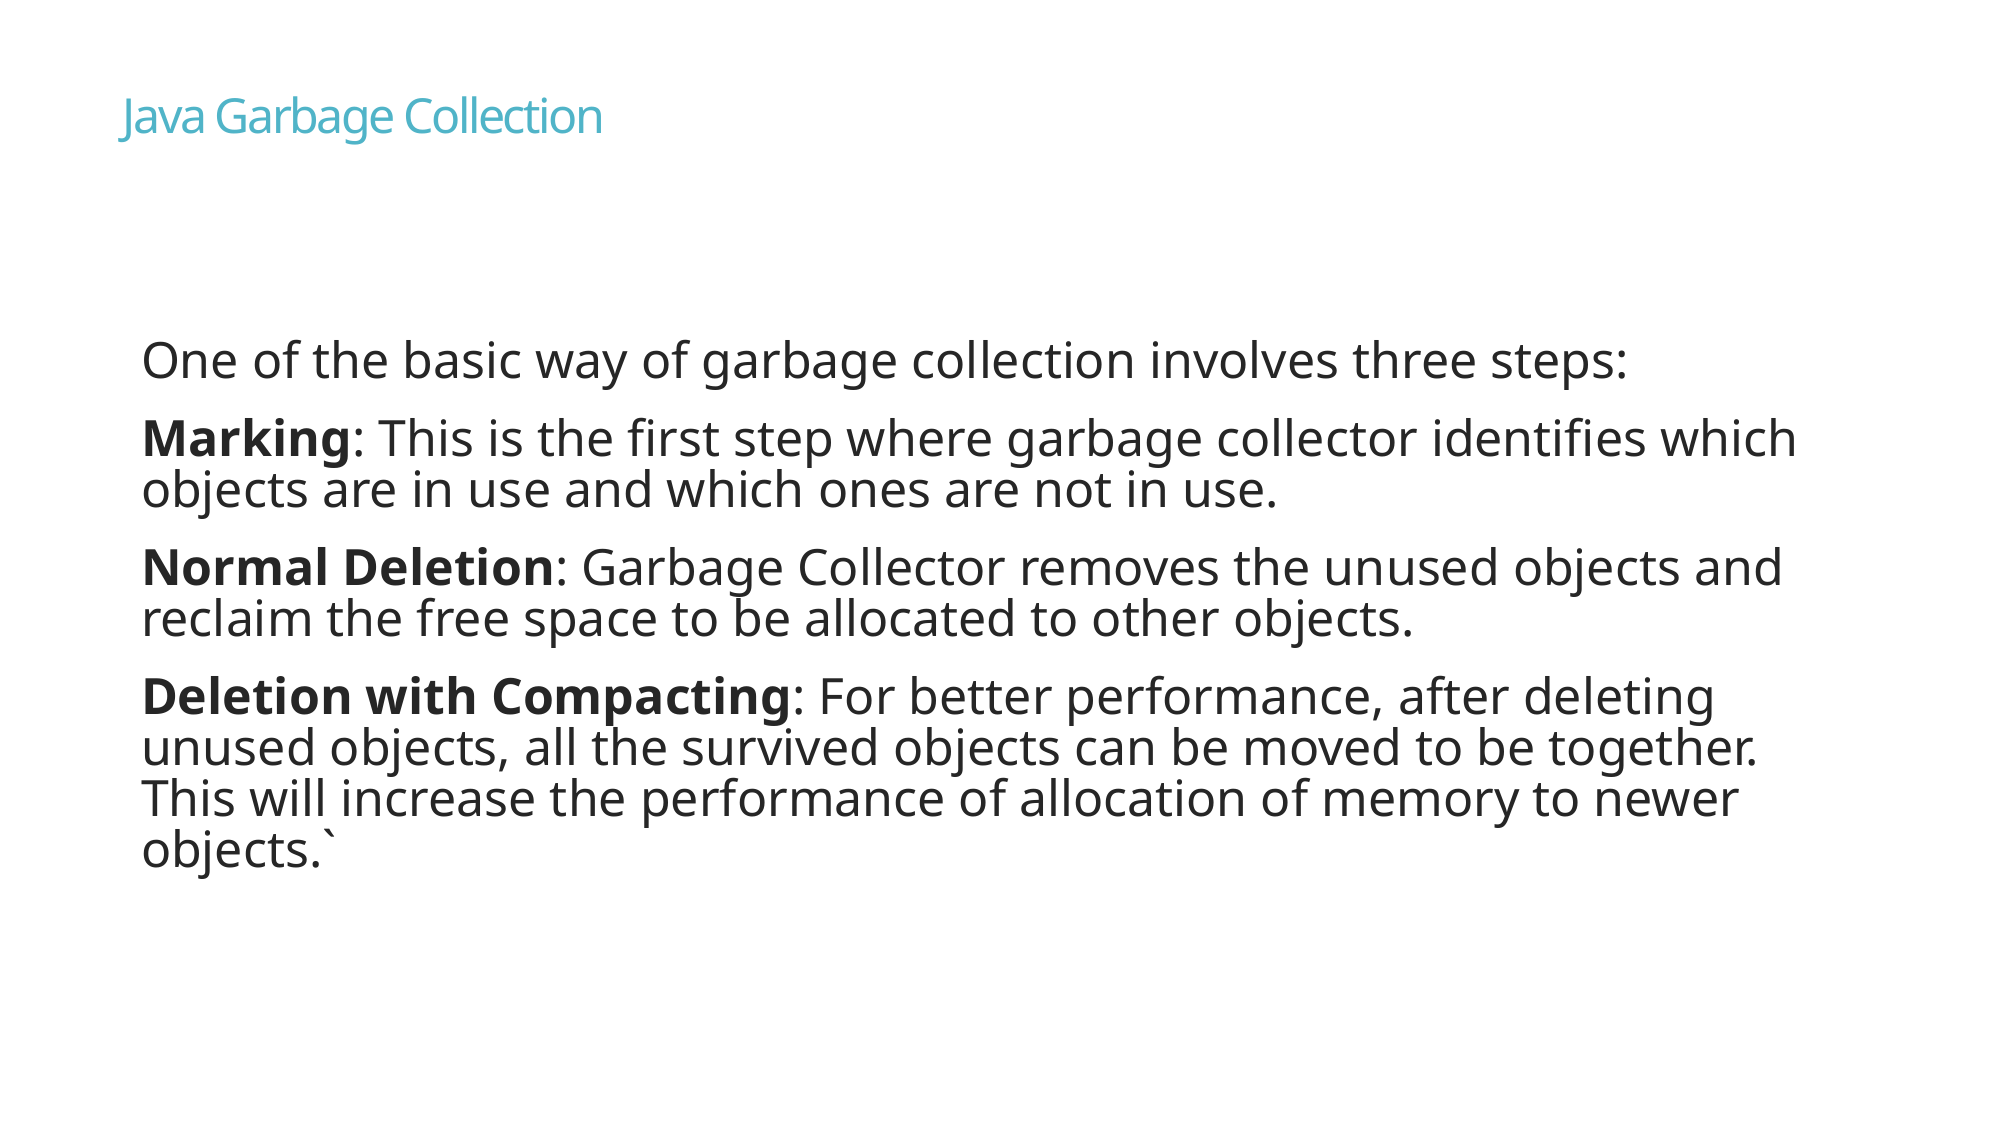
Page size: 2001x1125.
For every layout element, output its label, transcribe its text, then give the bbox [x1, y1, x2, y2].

list One of the basic way of garbage collection involves three steps: Marking: This is the first step where garbage collector identifies which objects are in use and which ones are not in use. Normal Deletion: Garbage Collector removes the unused objects and reclaim the free space to be allocated to other objects. Deletion with Compacting: For better performance, after deleting unused objects, all the survived objects can be moved to be together. This will increase the performance of allocation of memory to newer objects.` [111, 329, 1876, 914]
title Java Garbage Collection [107, 35, 1875, 211]
